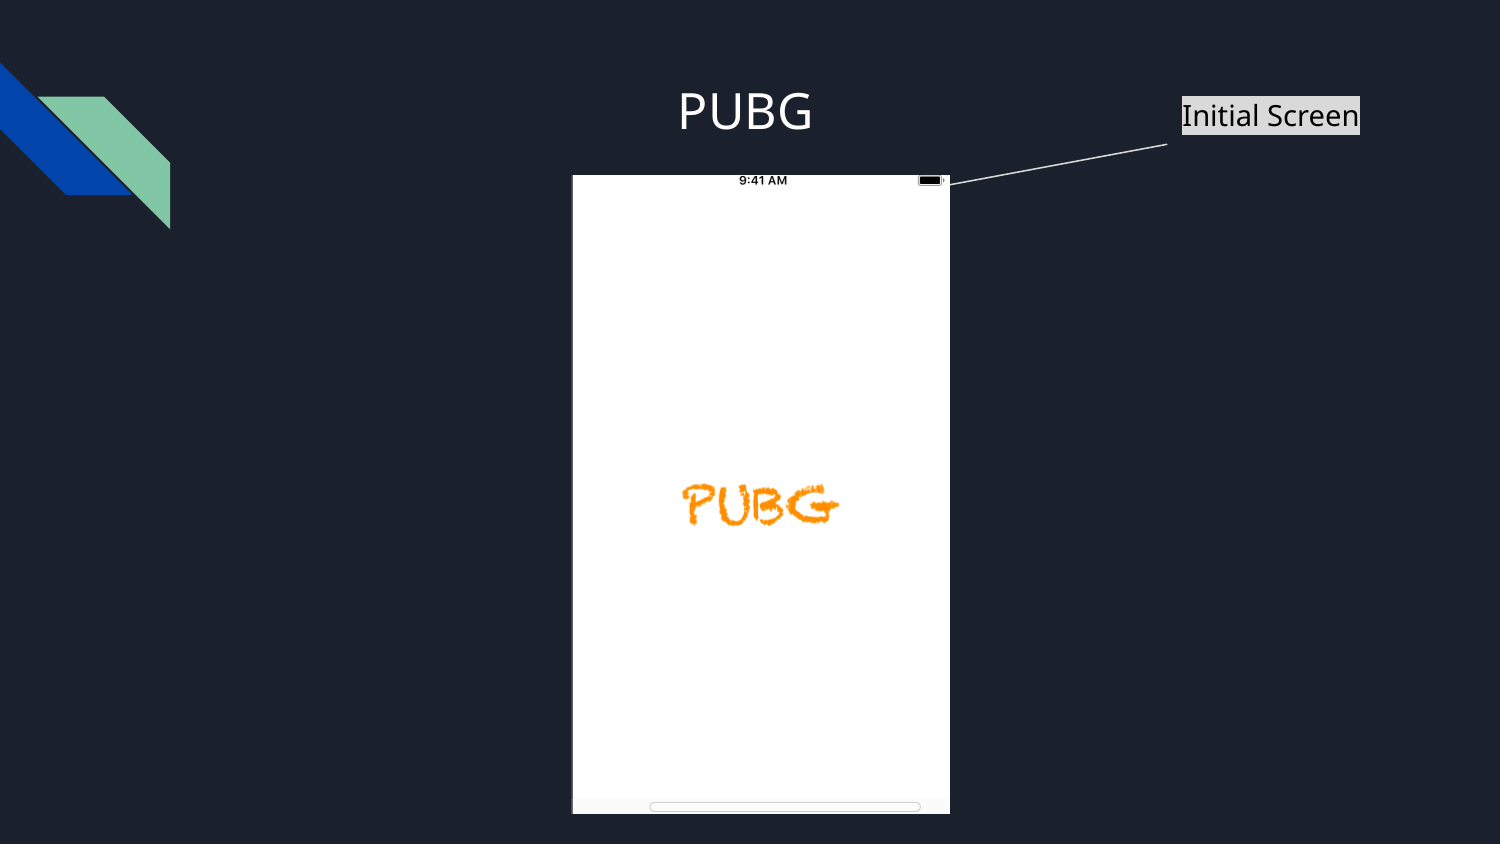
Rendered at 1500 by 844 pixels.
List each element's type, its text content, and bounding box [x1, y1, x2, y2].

picture [571, 175, 950, 814]
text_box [789, 144, 1168, 215]
title PUBG [212, 64, 1368, 215]
text_box Initial Screen [1167, 82, 1466, 206]
